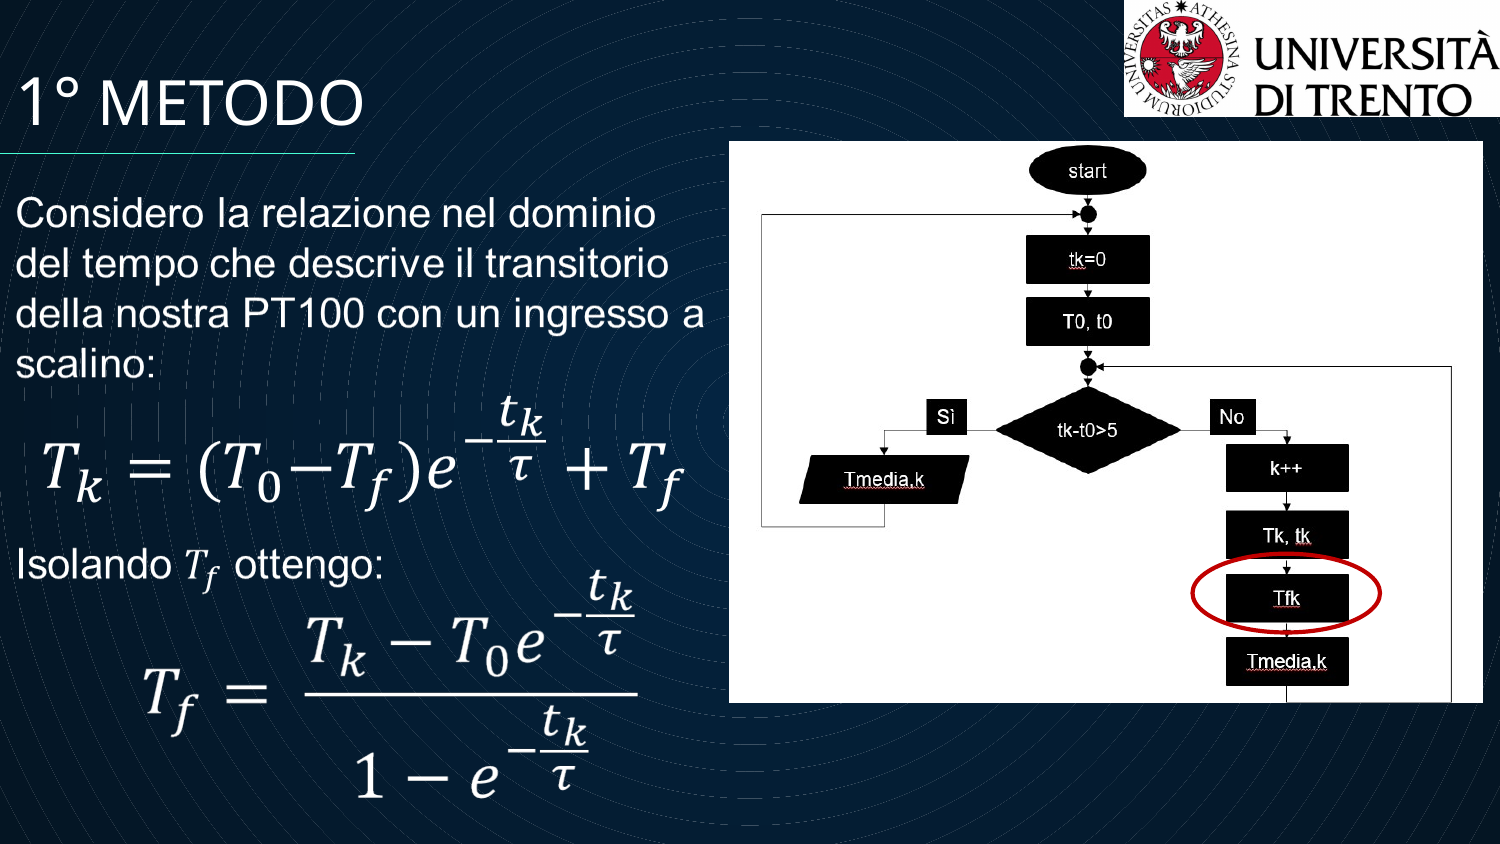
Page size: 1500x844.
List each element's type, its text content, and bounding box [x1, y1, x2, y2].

title 1° METODO [0, 53, 525, 154]
picture [729, 140, 1483, 703]
text_box [0, 530, 724, 601]
picture [1124, 0, 1500, 117]
text_box [0, 178, 724, 522]
text_box [17, 601, 780, 807]
